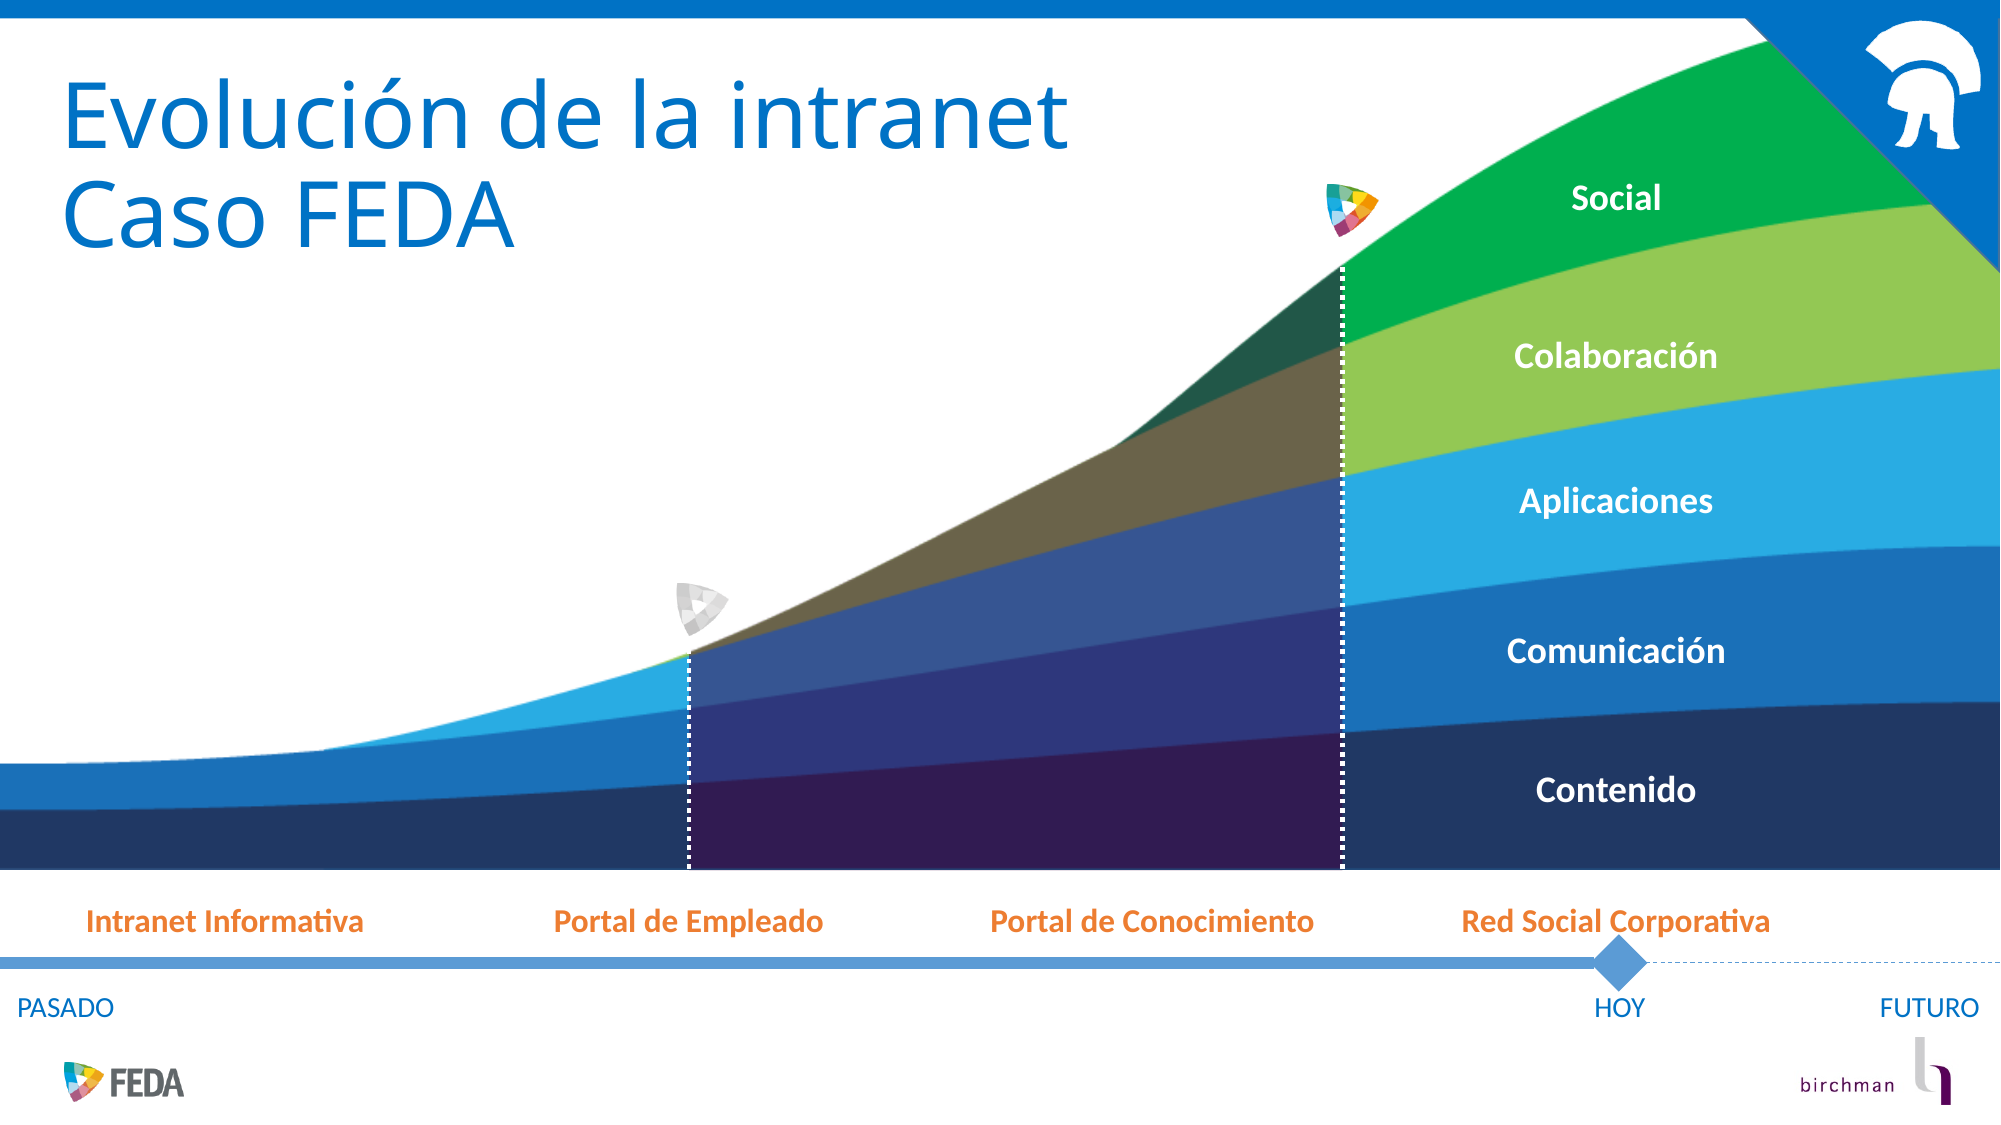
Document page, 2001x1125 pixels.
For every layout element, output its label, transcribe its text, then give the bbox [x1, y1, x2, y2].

text_box Social [1474, 162, 1759, 228]
text_box FUTURO [1811, 972, 1996, 1039]
text_box HOY [1528, 972, 1712, 1039]
picture [64, 1062, 184, 1103]
text_box Portal de Conocimiento [953, 886, 1352, 952]
text_box Portal de Empleado [490, 886, 889, 952]
text_box Contenido [1474, 754, 1759, 821]
text_box PASADO [1, 972, 186, 1039]
title Evolución de la intranet Caso FEDA [45, 59, 688, 278]
text_box Aplicaciones [1474, 465, 1759, 531]
text_box Red Social Corporativa [1417, 886, 1816, 952]
text_box Colaboración [1474, 320, 1759, 387]
text_box Comunicación [1474, 615, 1759, 681]
title Evolución de la intranet Caso FEDA [1343, 59, 1863, 278]
picture [0, 0, 2001, 871]
text_box Intranet Informativa [26, 886, 425, 952]
picture [1783, 1037, 1968, 1105]
